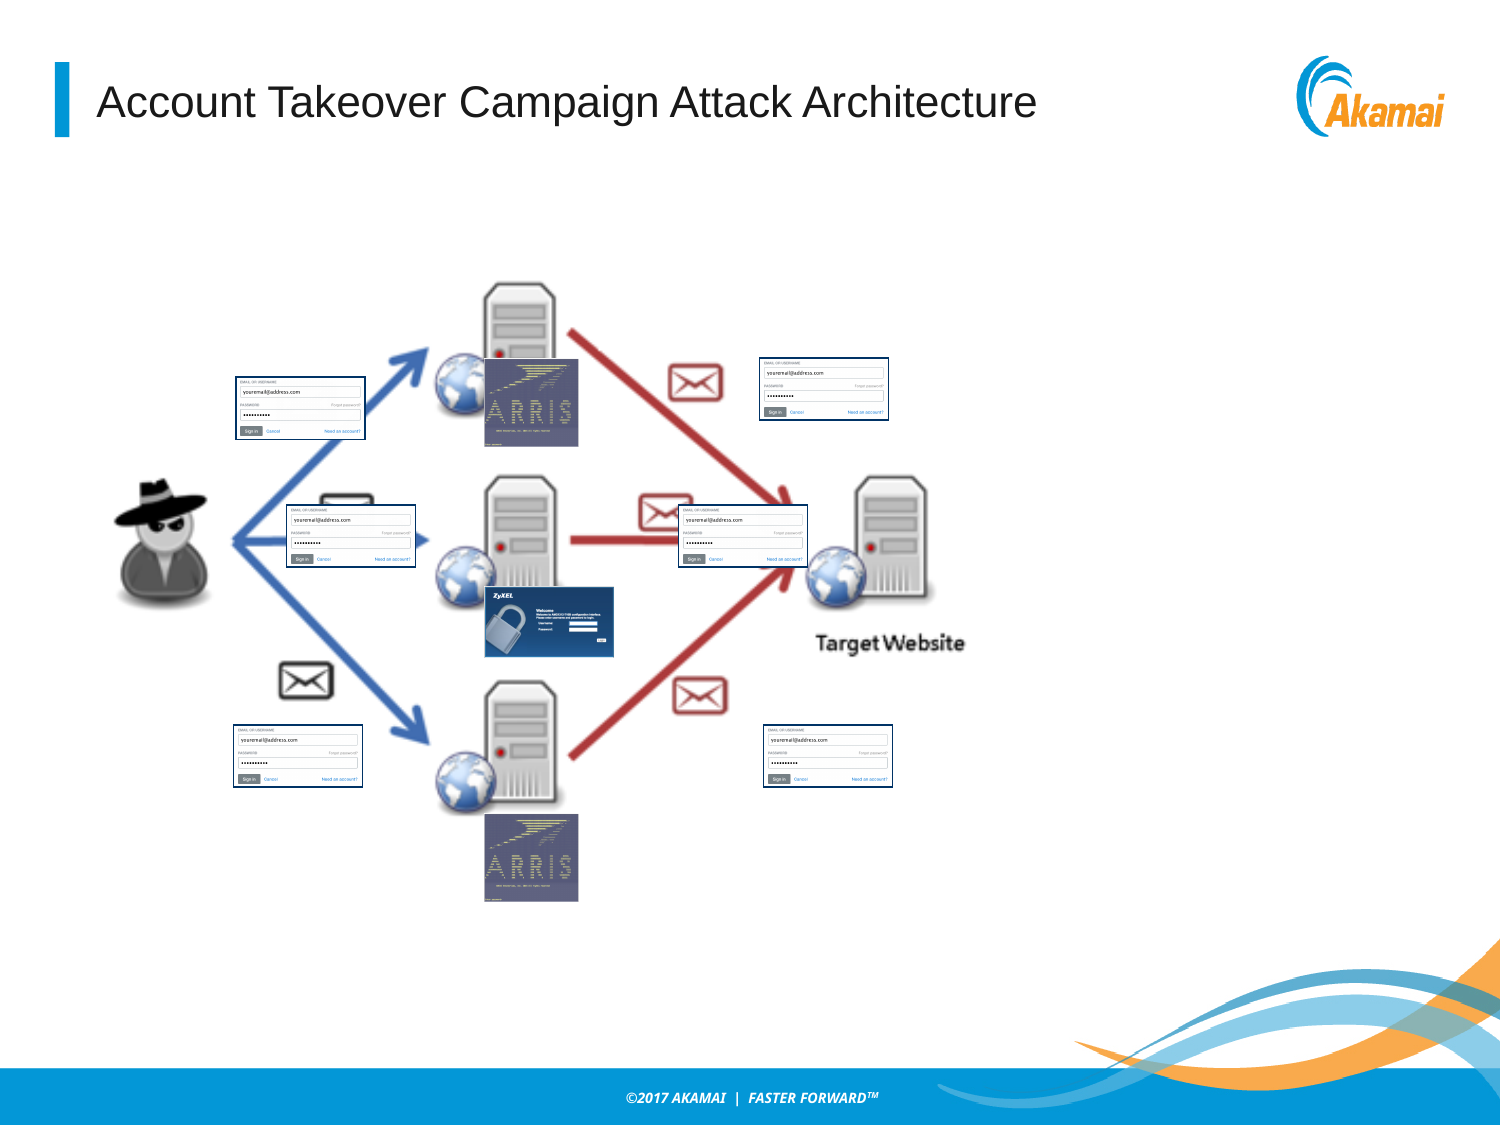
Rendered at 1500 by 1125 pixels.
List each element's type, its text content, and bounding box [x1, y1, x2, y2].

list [82, 254, 997, 916]
picture [0, 4, 1500, 1108]
title Account Takeover Campaign Attack Architecture [74, 62, 1283, 138]
